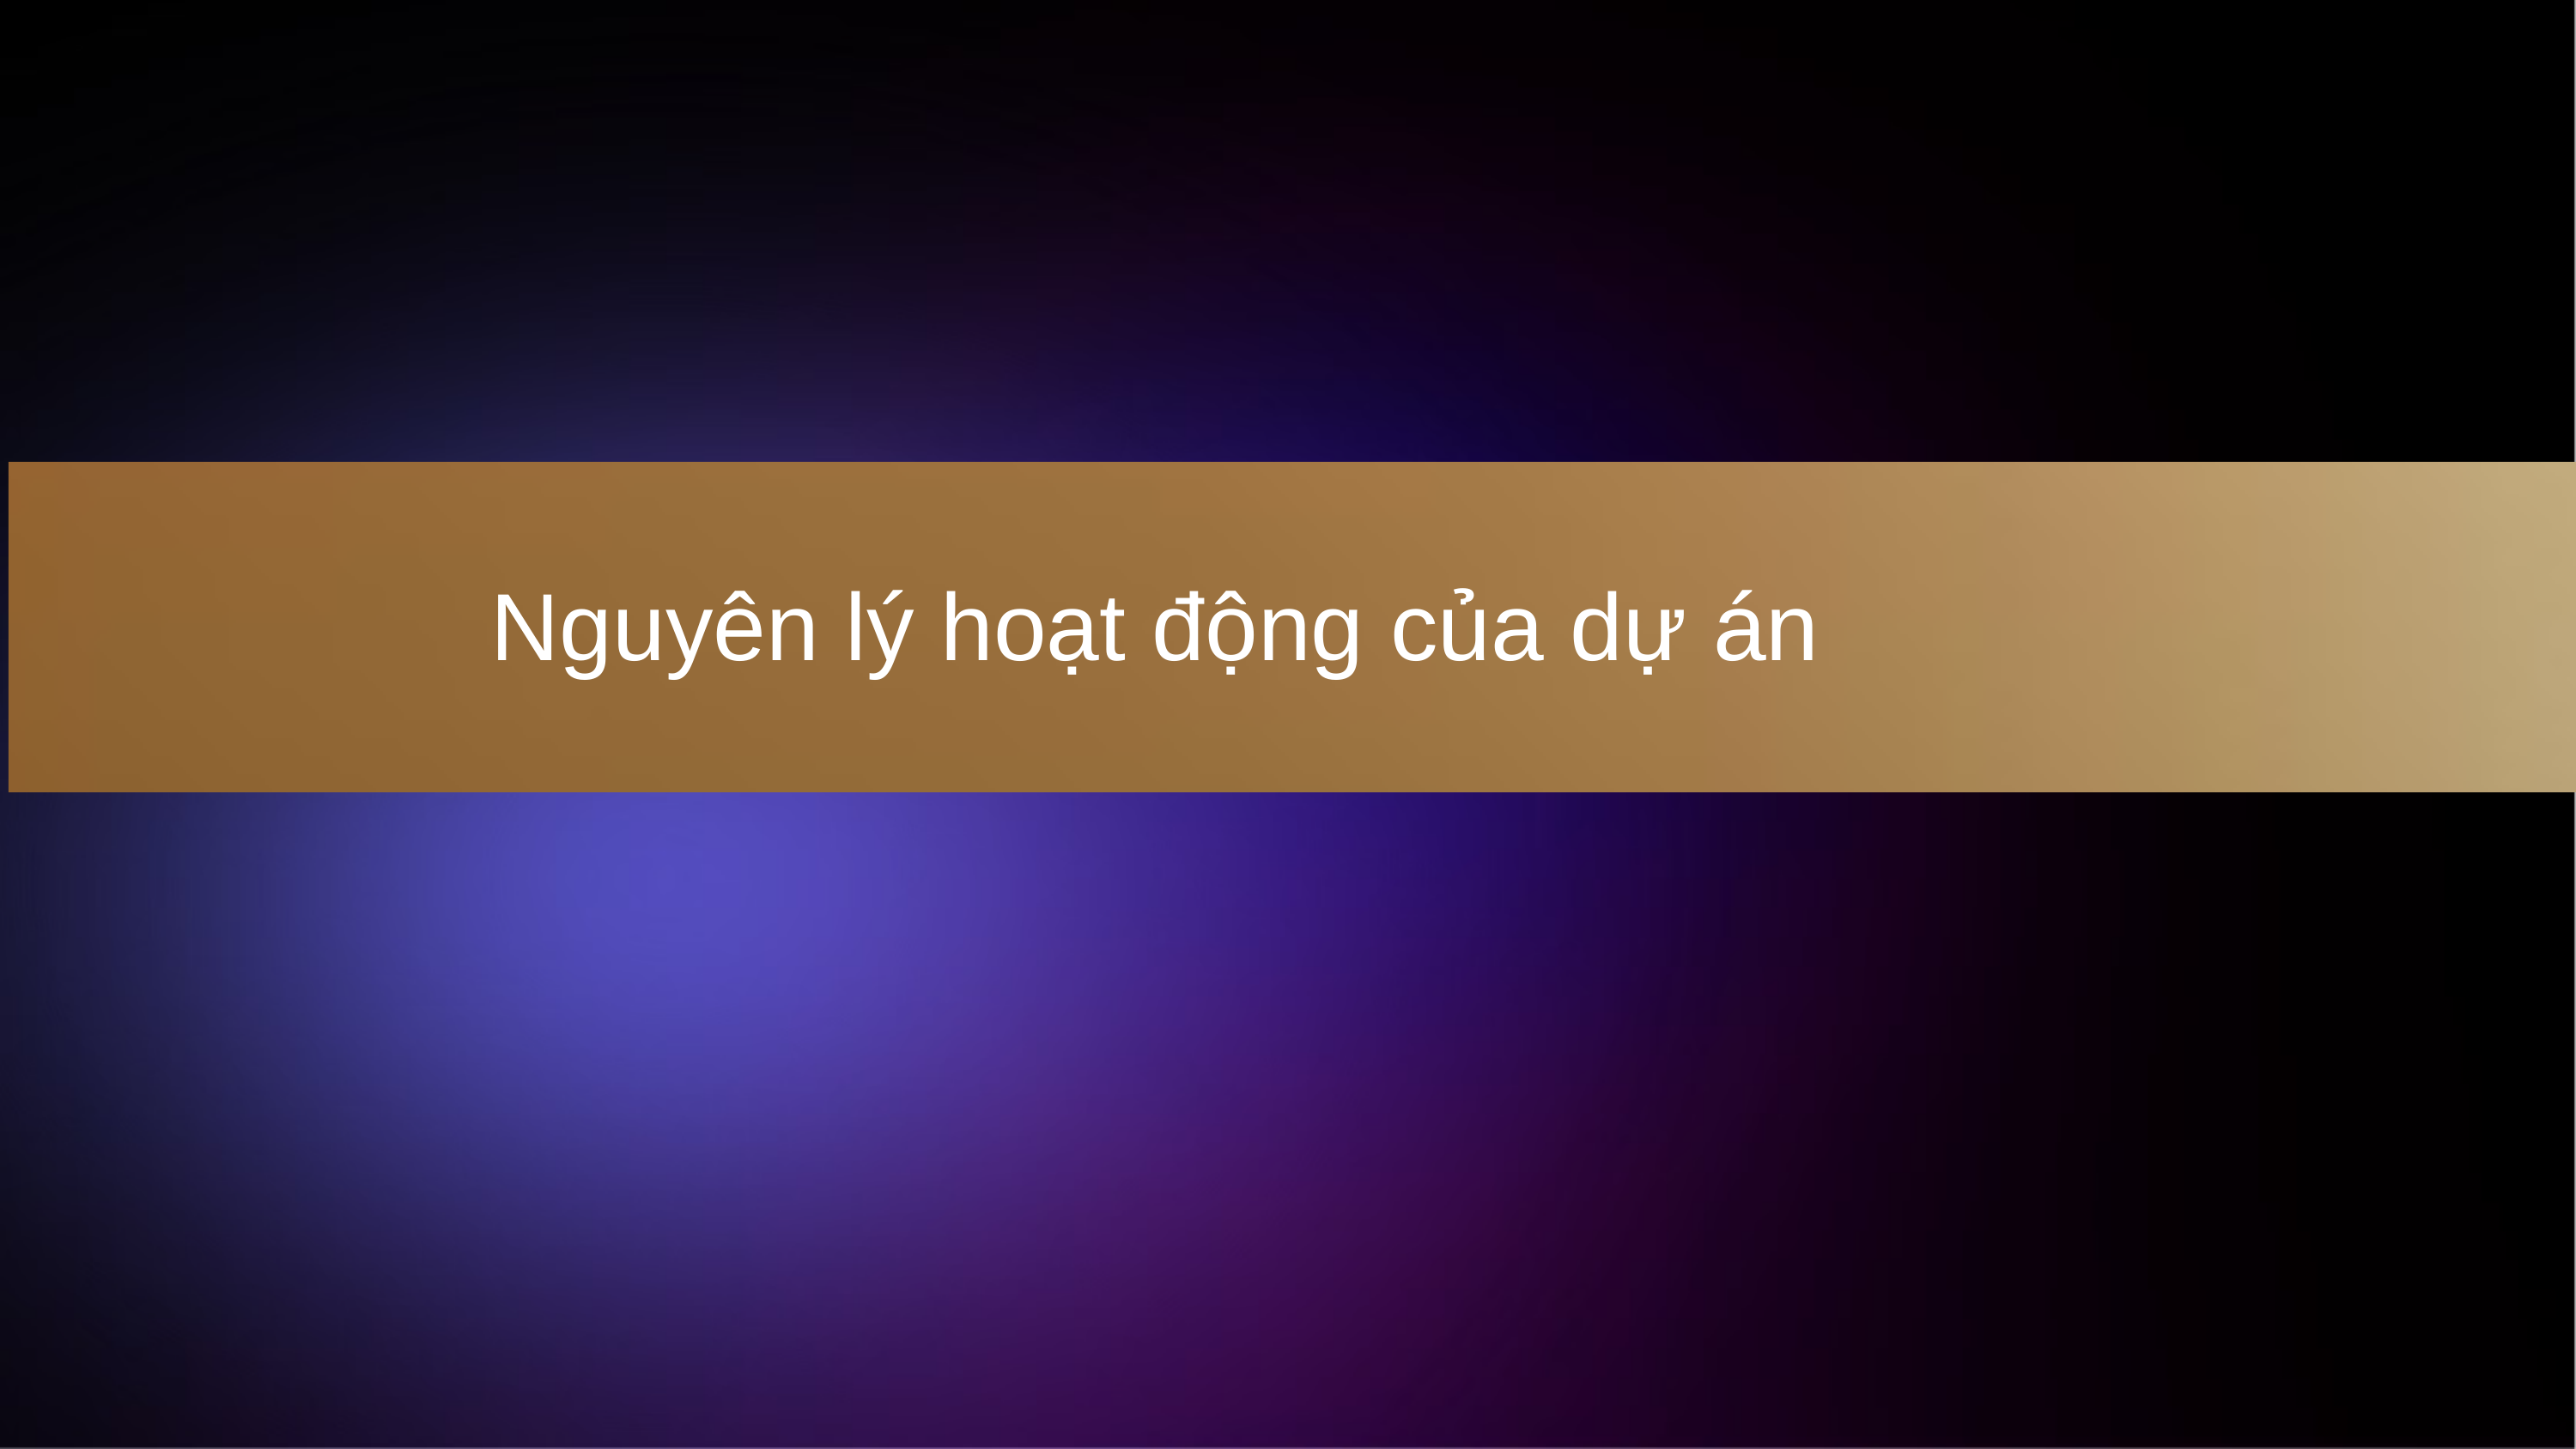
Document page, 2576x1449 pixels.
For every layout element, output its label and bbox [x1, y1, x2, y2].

text_box [0, 0, 2576, 1449]
text_box [8, 462, 2576, 793]
